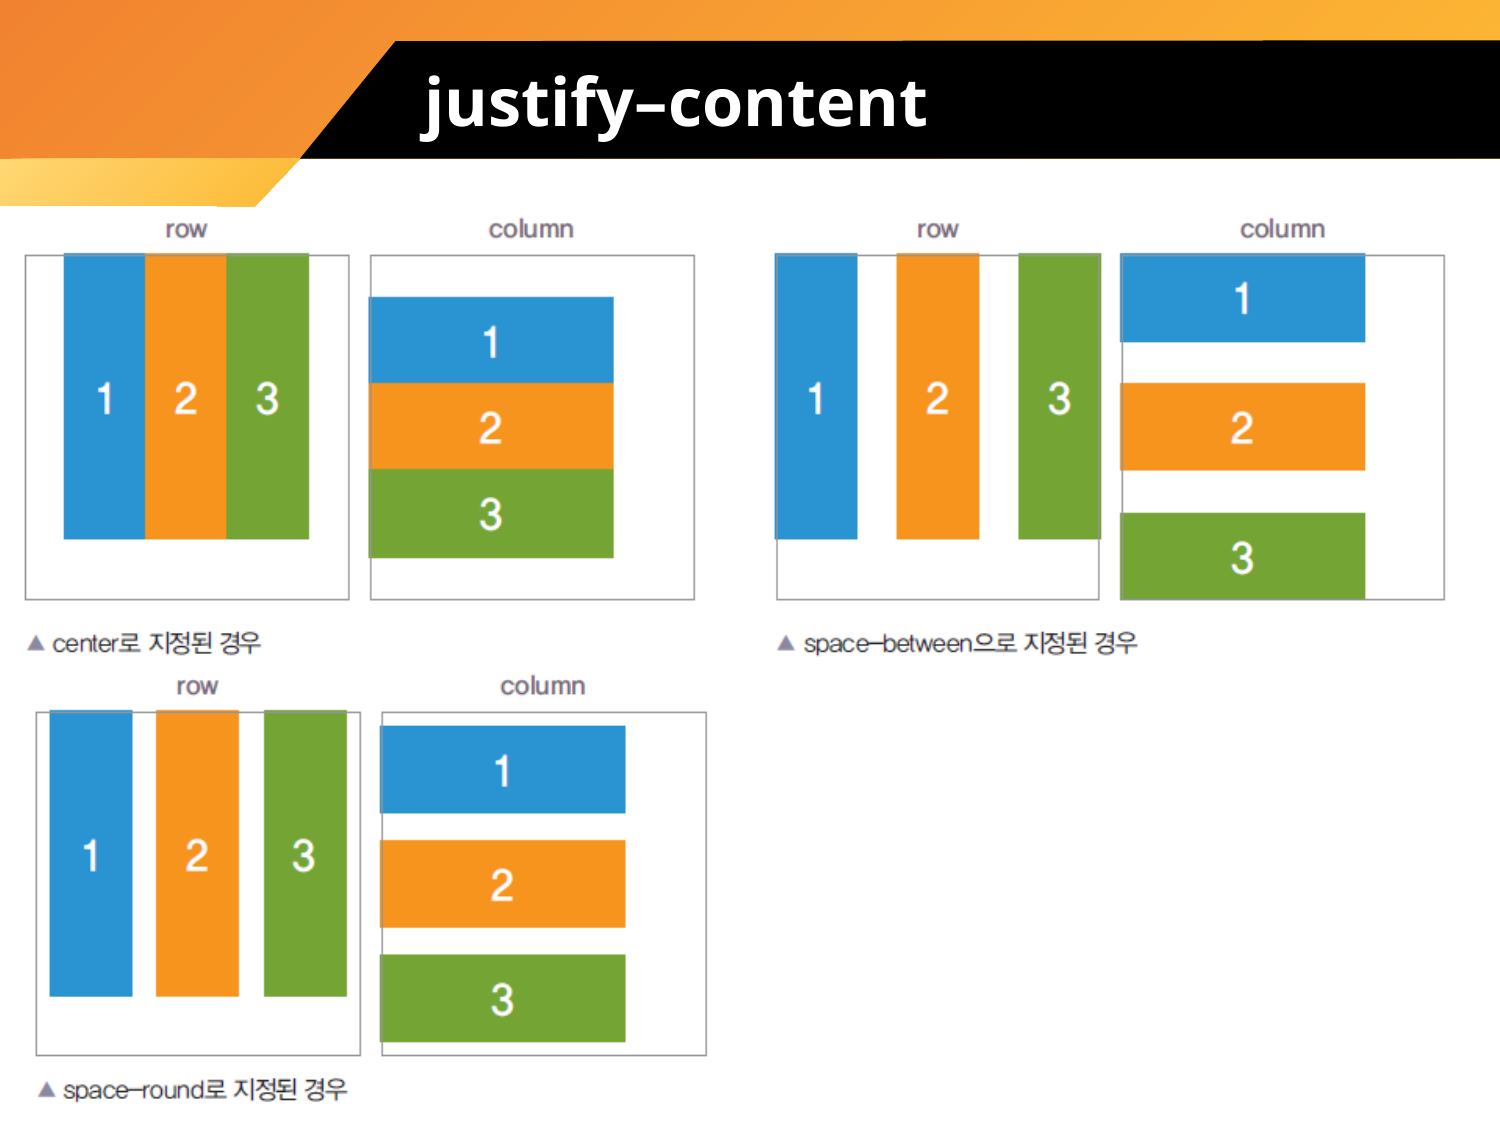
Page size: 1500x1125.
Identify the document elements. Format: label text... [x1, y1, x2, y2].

picture [0, 207, 1465, 1113]
title justify–content [374, 36, 1481, 163]
